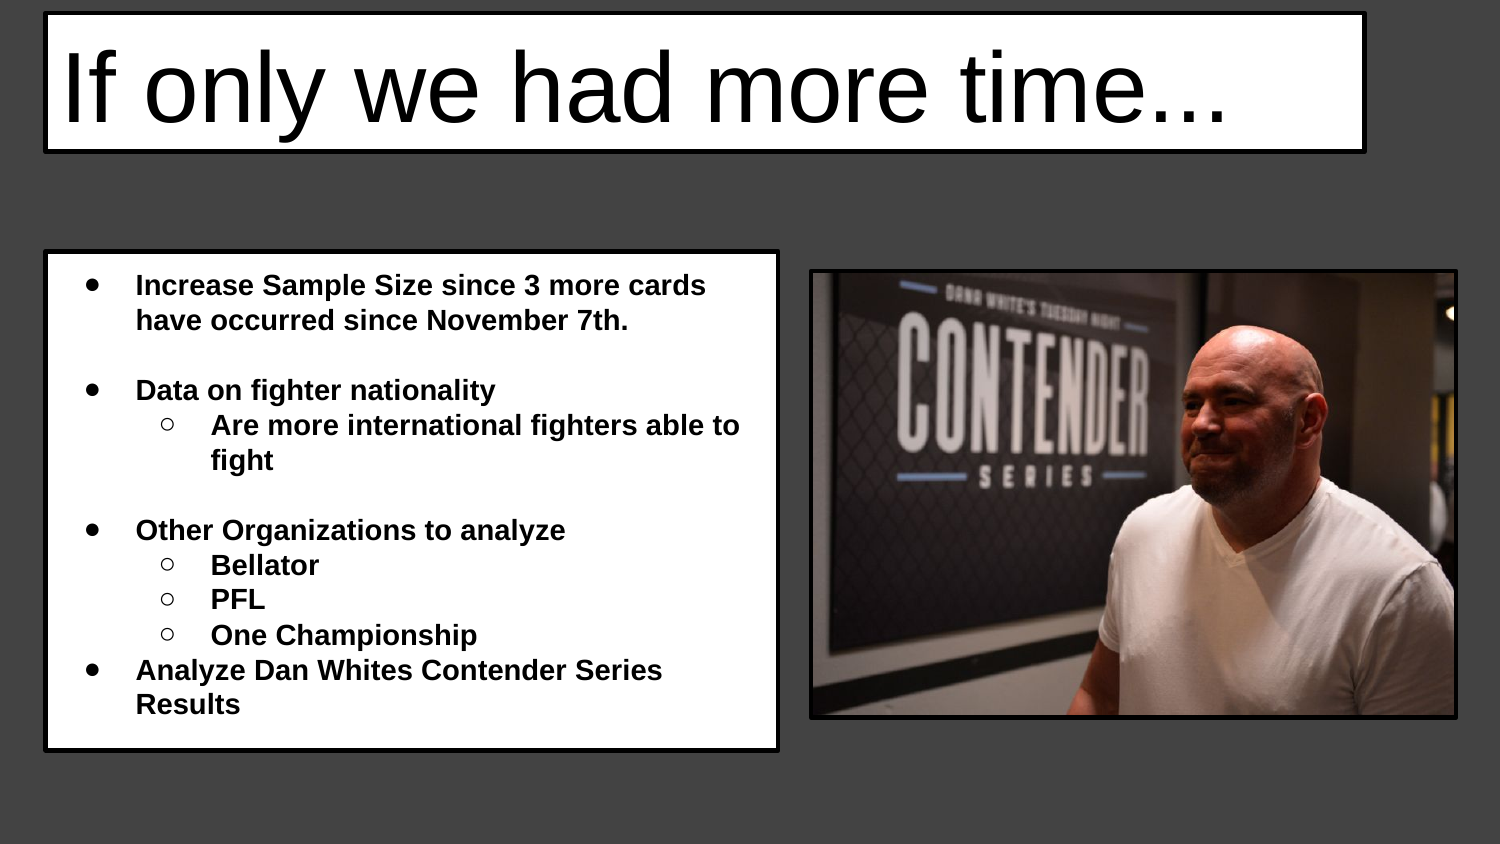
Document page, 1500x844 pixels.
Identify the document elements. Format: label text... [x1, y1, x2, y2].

title If only we had more time... [45, 13, 1365, 152]
text_box Increase Sample Size since 3 more cards have occurred since November 7th. Data on fighter nationality Are more international fighters able to fight Other Organizations to analyze Bellator PFL One Championship Analyze Dan Whites Contender Series Results [45, 251, 779, 751]
picture [813, 273, 1454, 716]
